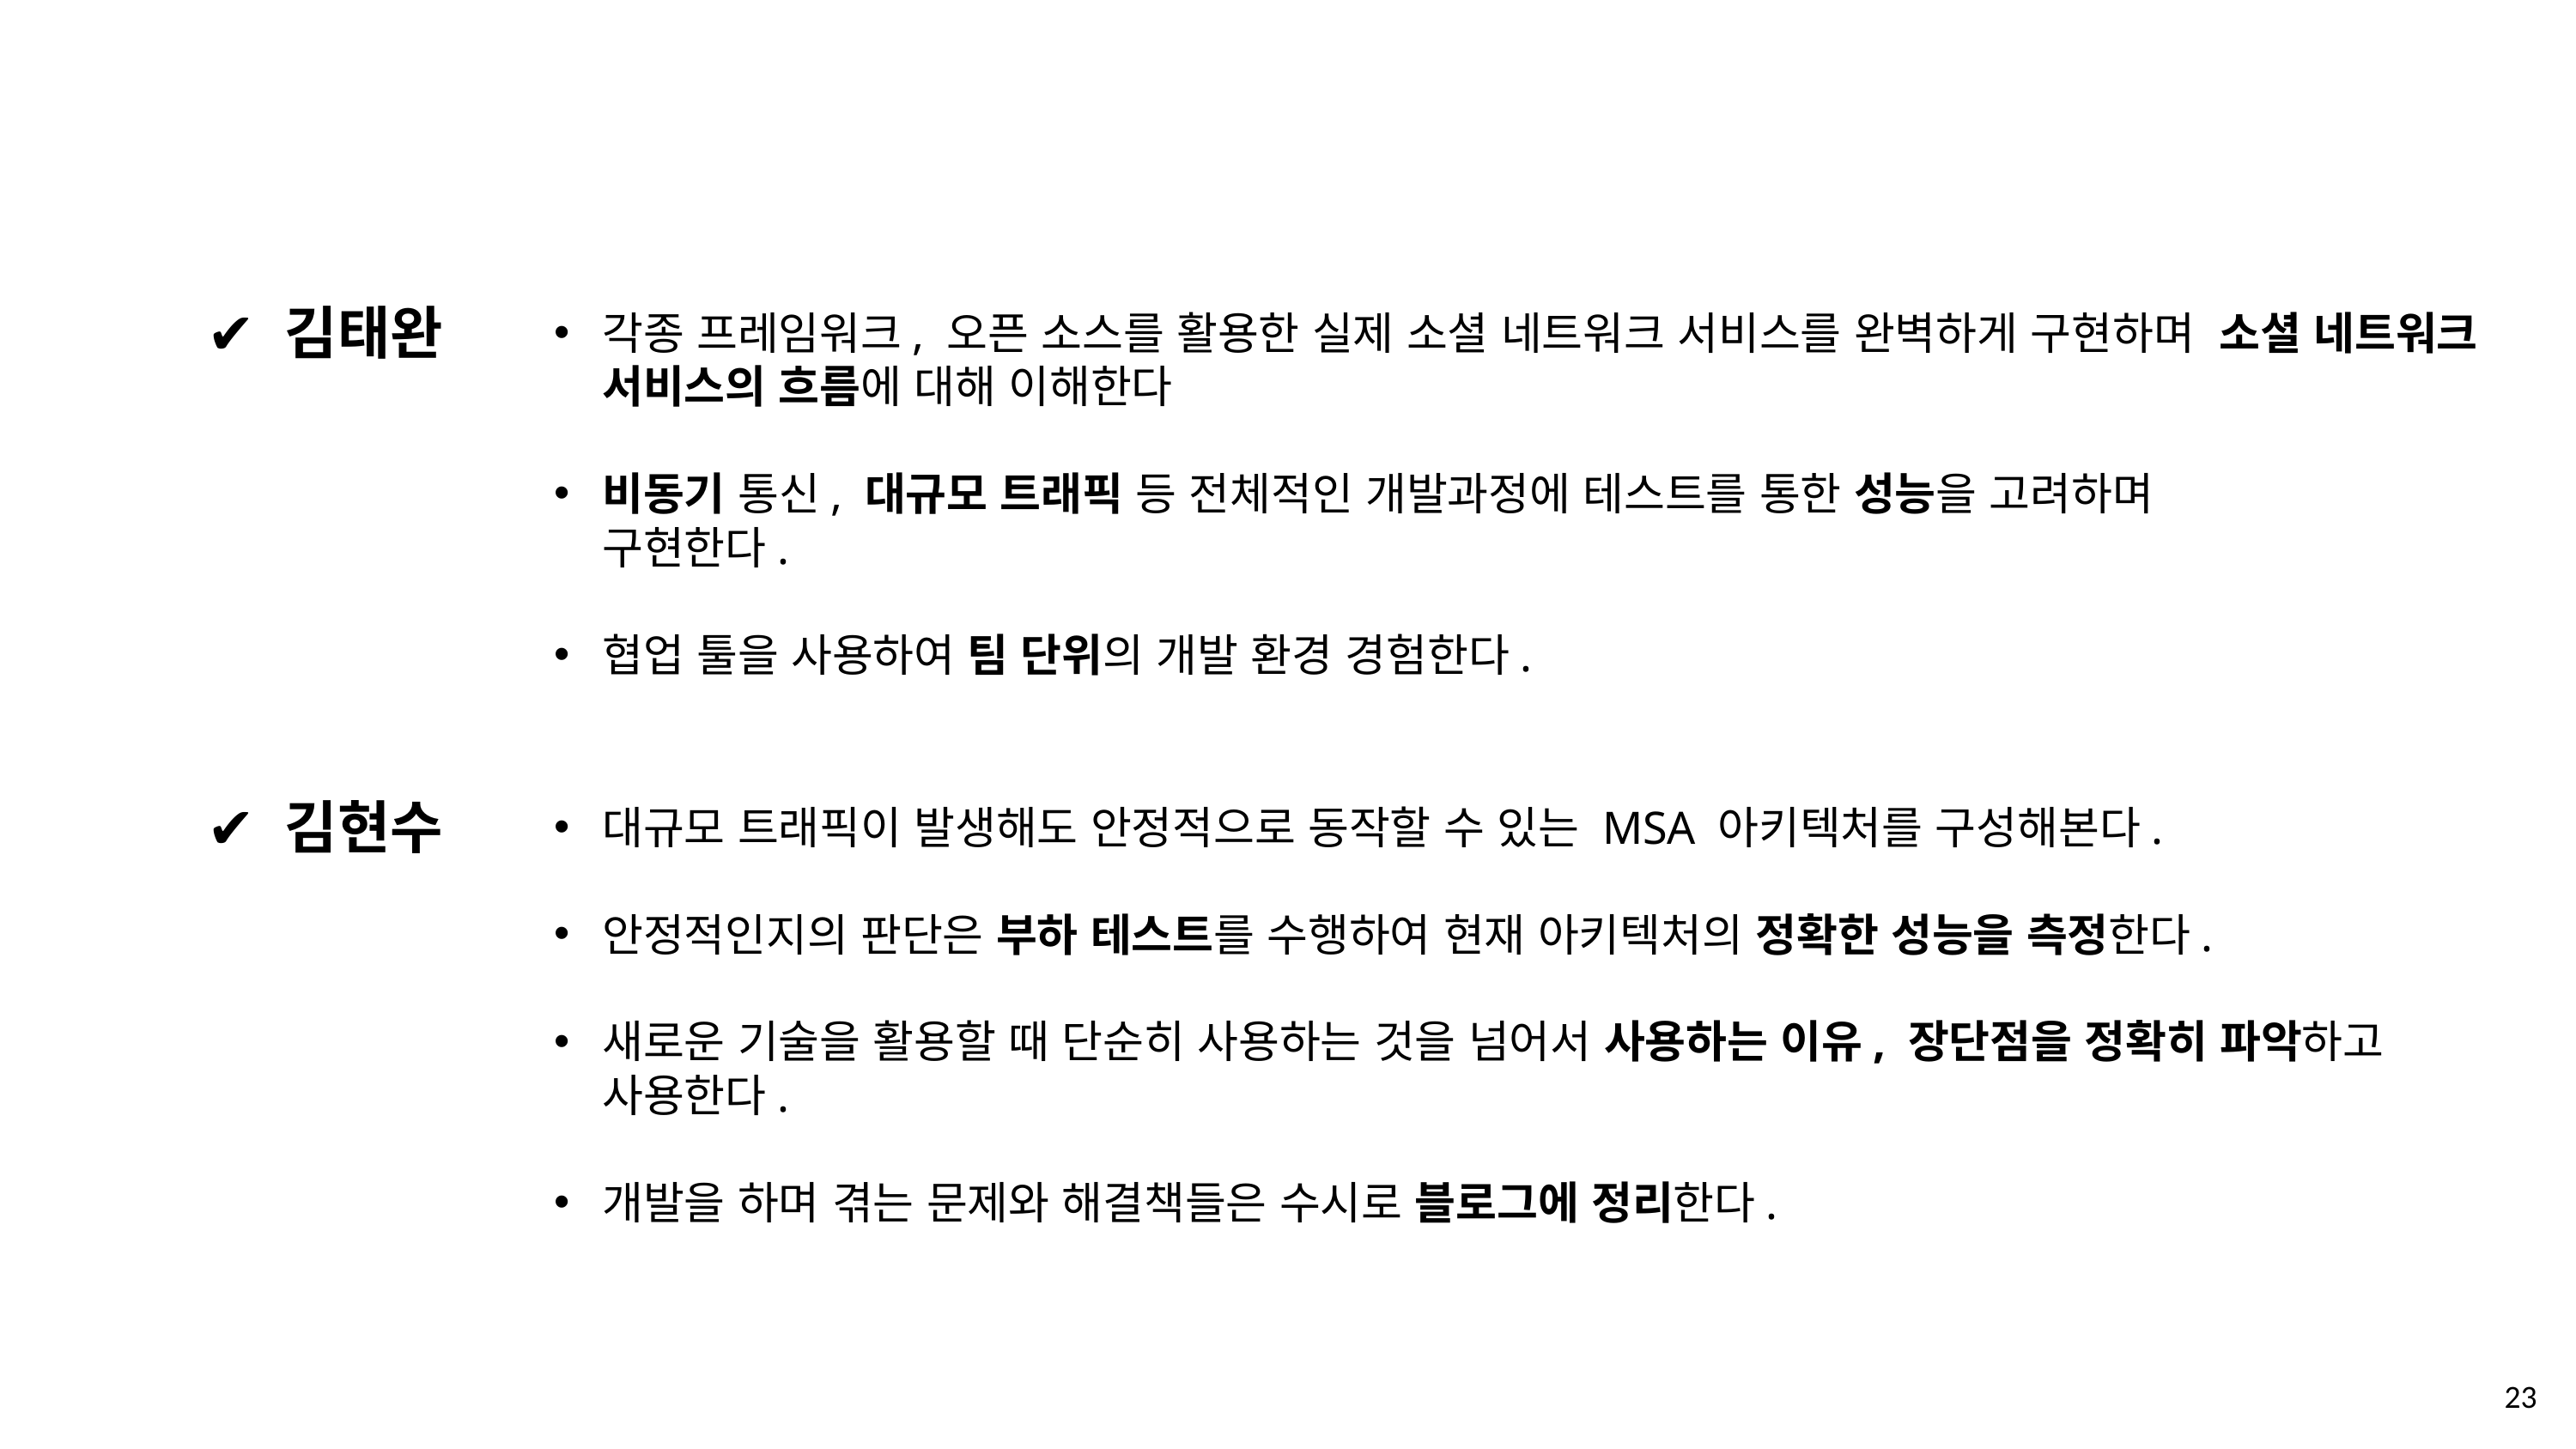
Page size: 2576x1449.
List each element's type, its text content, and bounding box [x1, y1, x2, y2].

text_box ✔️ 김현수 [145, 792, 505, 878]
text_box 23 [2491, 1369, 2550, 1422]
text_box 각종 프레임워크, 오픈 소스를 활용한 실제 소셜 네트워크 서비스를 완벽하게 구현하며 소셜 네트워크 서비스의 흐름에 대해 이해한다 비동기 통신, 대규모 트래픽 등 전체적인 개발과정에 테스트를 통한 성능을 고려하며 구현한다. 협업 툴을 사용하여 팀 단위의 개발 환경 경험한다. [541, 298, 2507, 741]
text_box ✔️ 김태완 [173, 298, 477, 385]
text_box 대규모 트래픽이 발생해도 안정적으로 동작할 수 있는 MSA 아키텍처를 구성해본다. 안정적인지의 판단은 부하 테스트를 수행하여 현재 아키텍처의 정확한 성능을 측정한다. 새로운 기술을 활용할 때 단순히 사용하는 것을 넘어서 사용하는 이유, 장단점을 정확히 파악하고 사용한다. 개발을 하며 겪는 문제와 해결책들은 수시로 블로그에 정리한다. [541, 792, 2492, 1235]
